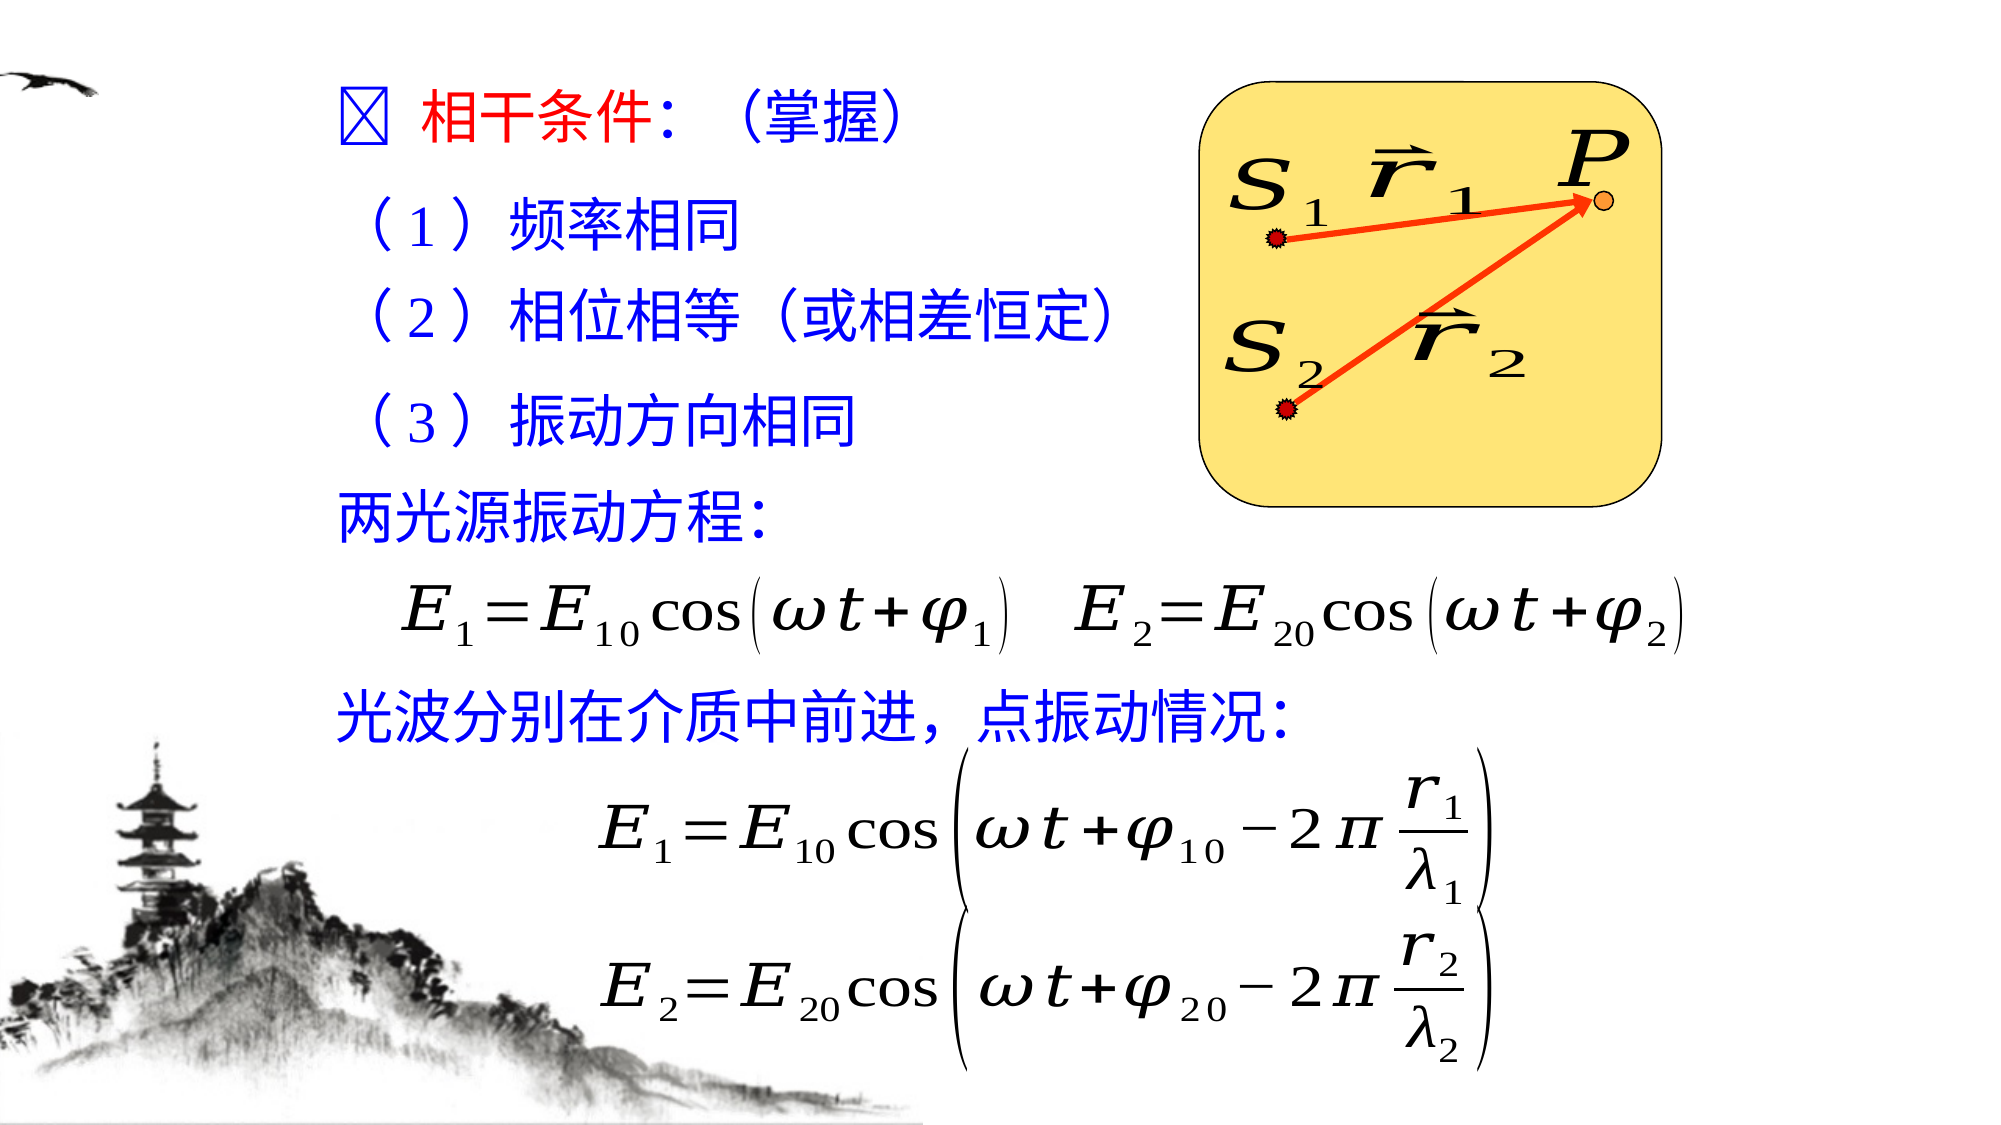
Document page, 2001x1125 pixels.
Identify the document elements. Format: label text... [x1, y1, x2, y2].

picture [0, 3, 99, 97]
text_box （3）振动方向相同 [320, 363, 1012, 462]
picture [374, 732, 387, 738]
text_box  相干条件： [320, 72, 691, 158]
text_box （掌握） [691, 72, 954, 158]
text_box （1）频率相同 [320, 180, 848, 265]
text_box 两光源振动方程： [321, 473, 818, 558]
picture [0, 732, 923, 1125]
text_box （2）相位相等（或相差恒定） [320, 271, 1198, 357]
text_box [1199, 81, 1662, 507]
